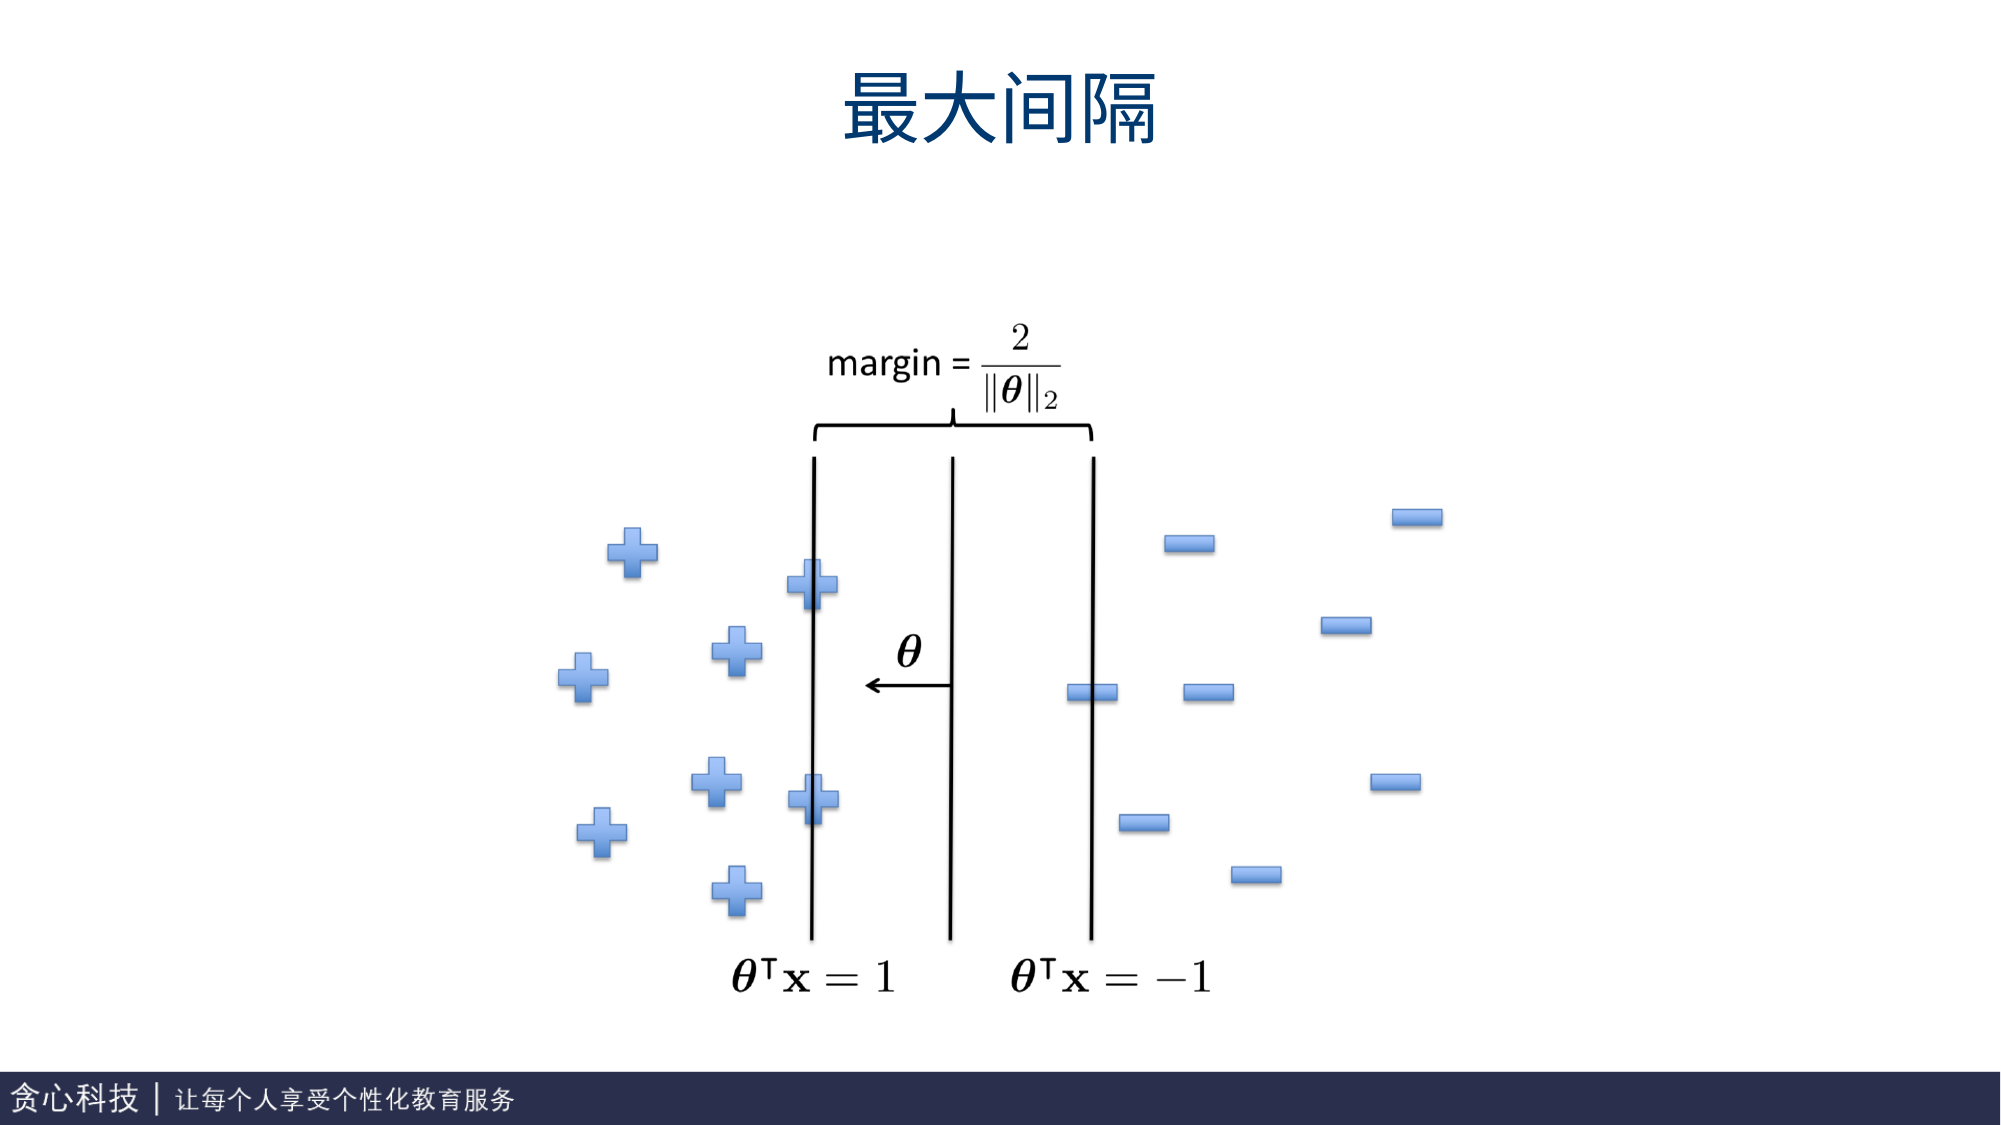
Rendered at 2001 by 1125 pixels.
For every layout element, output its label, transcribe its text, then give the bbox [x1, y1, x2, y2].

text_box 最大间隔 [137, 2, 1863, 221]
picture [0, 0, 2001, 1125]
